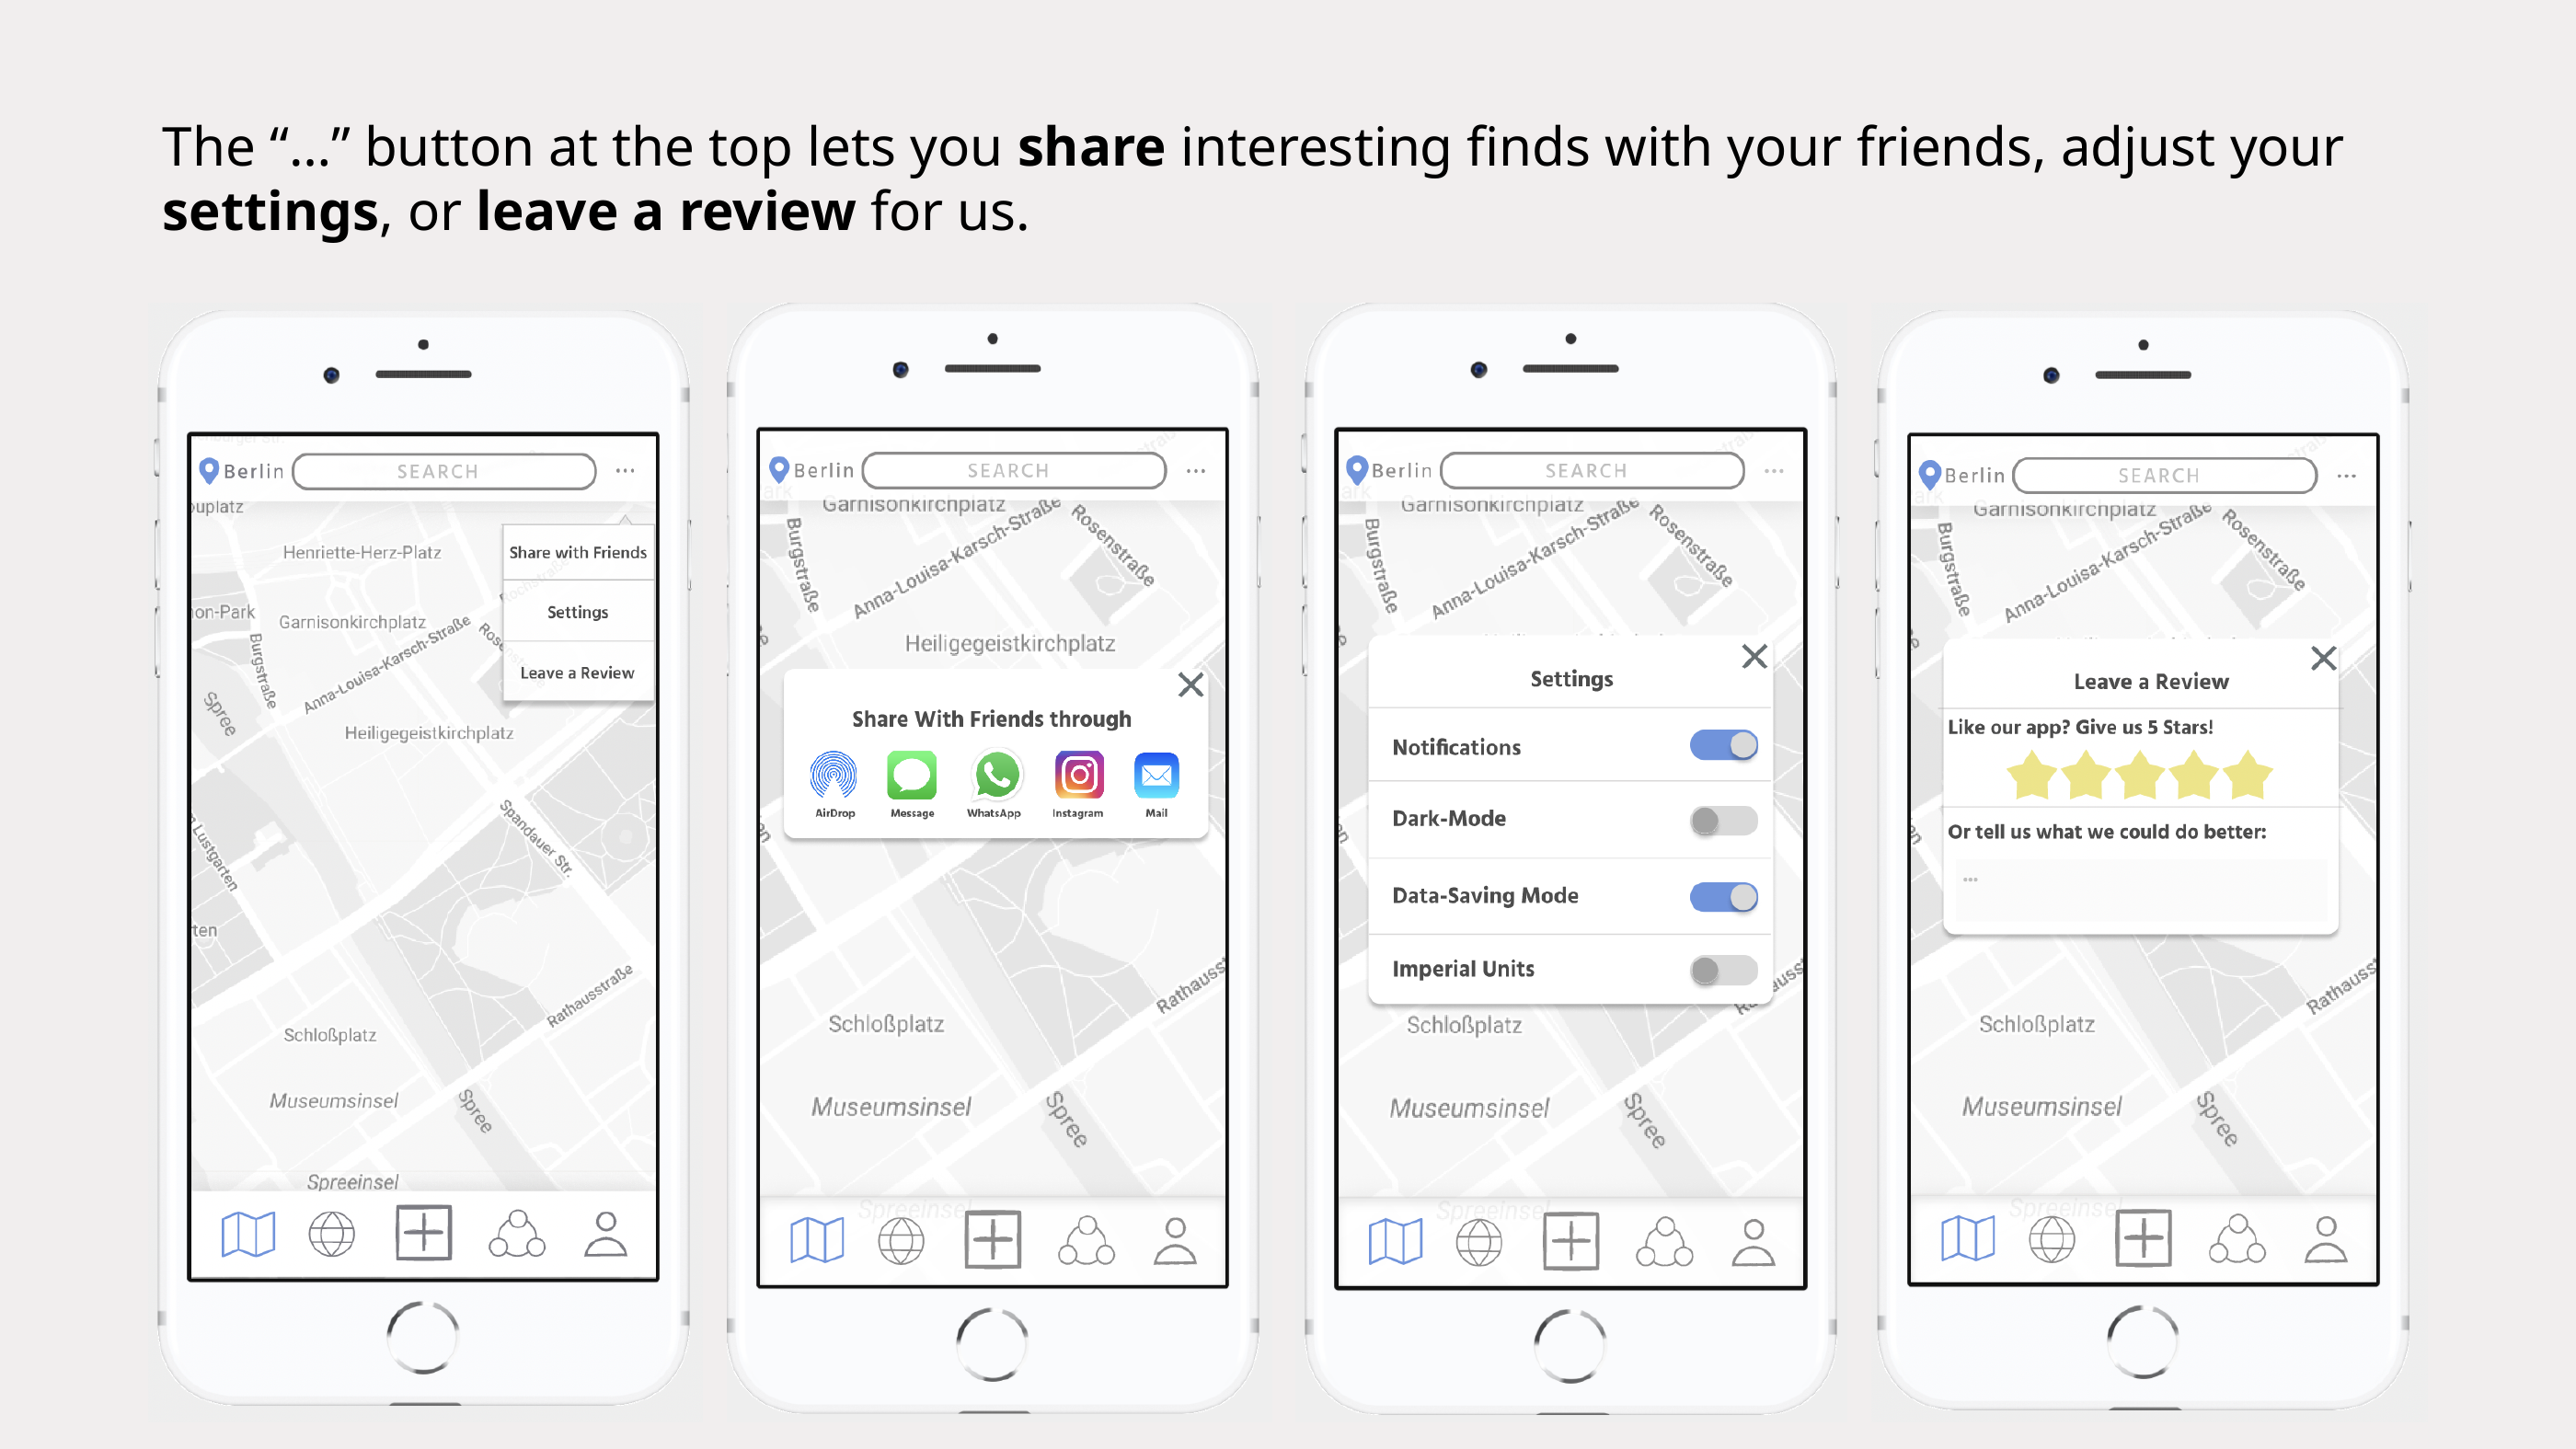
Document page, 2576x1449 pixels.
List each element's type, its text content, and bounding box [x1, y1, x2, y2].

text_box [148, 303, 2428, 1422]
text_box The “…” button at the top lets you share interesting finds with your friends, adjust your settings, or leave a review for us. [148, 106, 2398, 248]
